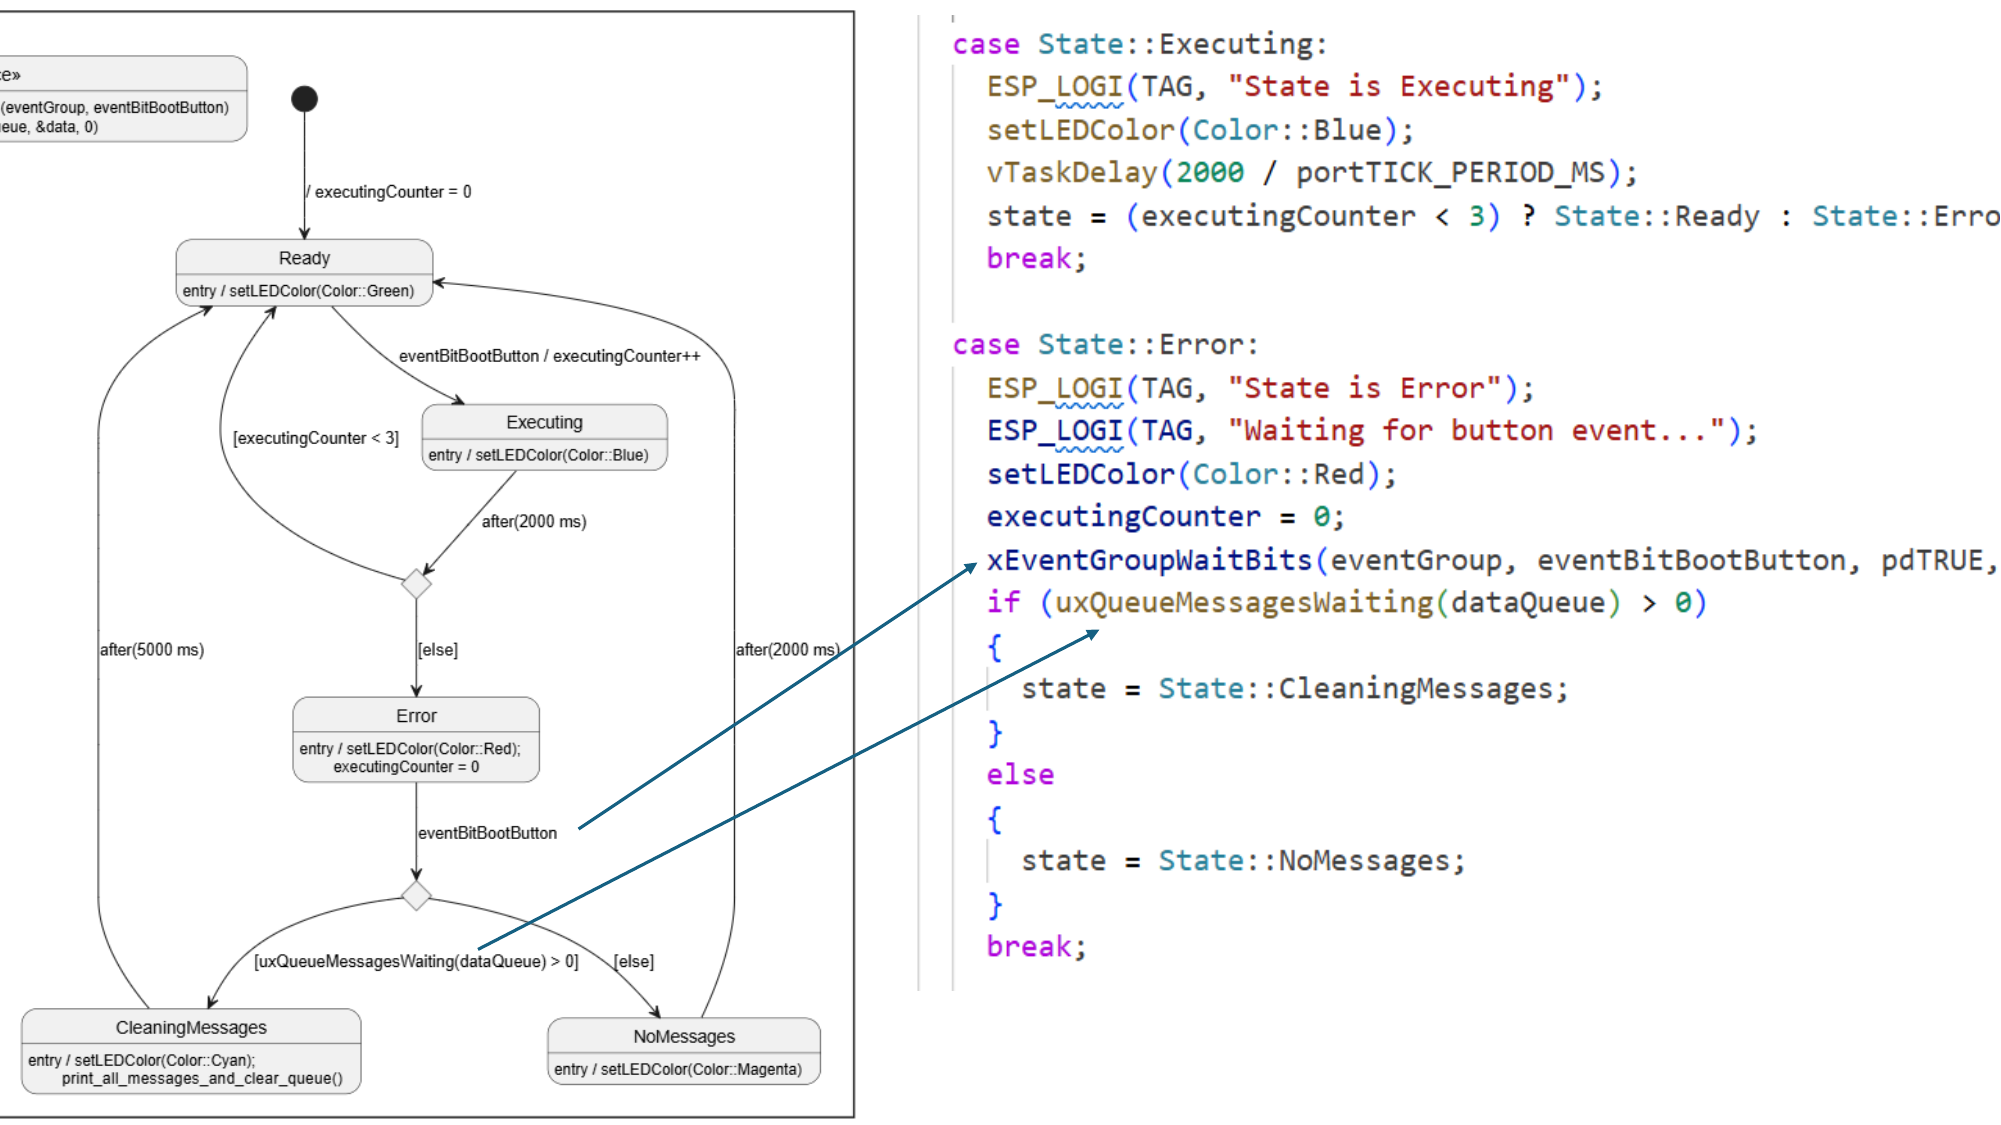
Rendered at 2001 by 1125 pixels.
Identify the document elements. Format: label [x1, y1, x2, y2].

text_box [578, 561, 978, 629]
picture [899, 14, 2000, 992]
picture [0, 0, 861, 1125]
text_box [477, 629, 1100, 950]
